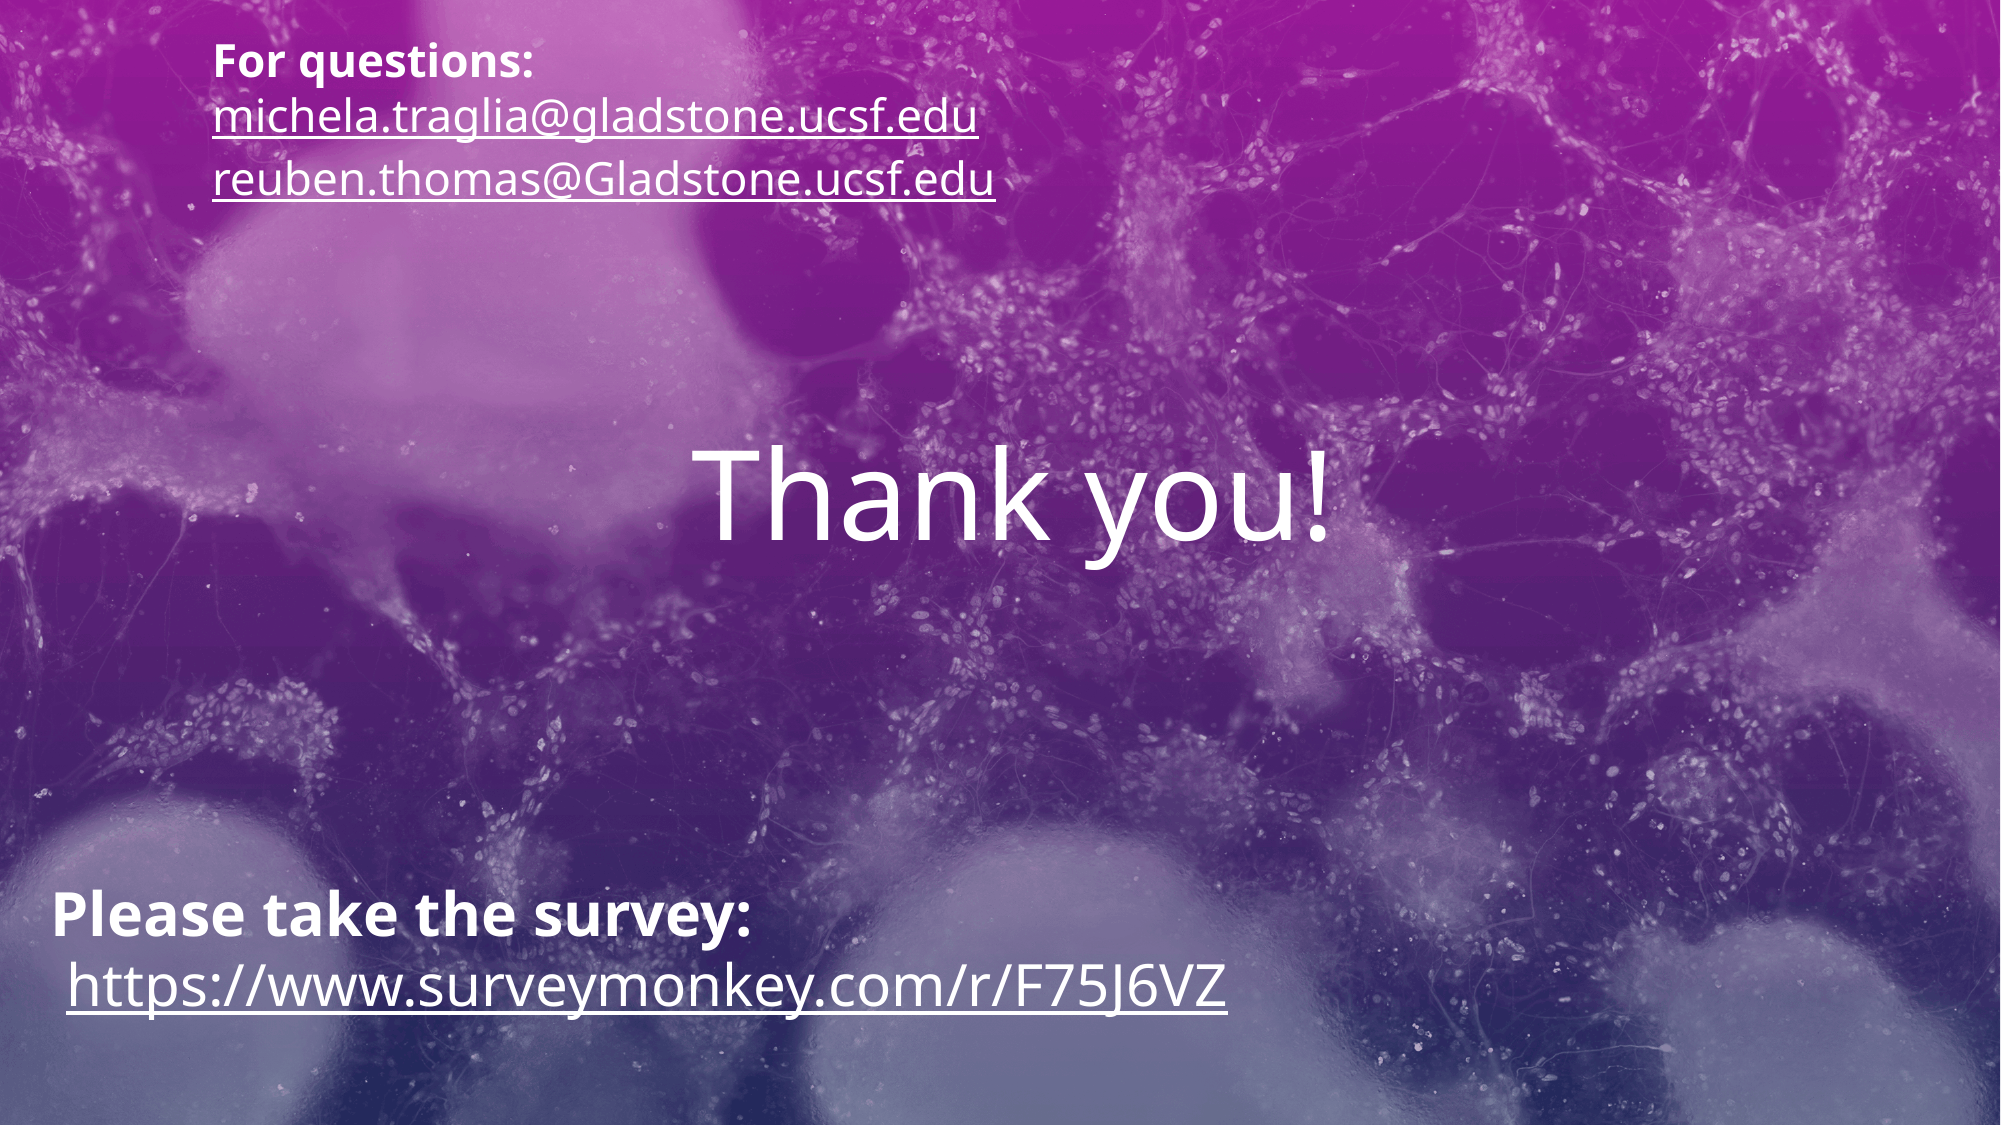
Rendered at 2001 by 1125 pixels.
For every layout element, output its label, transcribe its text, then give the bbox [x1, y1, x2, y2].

text_box For questions: michela.traglia@gladstone.ucsf.edu reuben.thomas@Gladstone.ucsf.edu [197, 24, 1011, 219]
text_box Thank you! [107, 422, 1920, 578]
text_box Please take the survey: https://www.surveymonkey.com/r/F75J6VZ [30, 863, 1997, 1104]
picture [0, 0, 2001, 1125]
